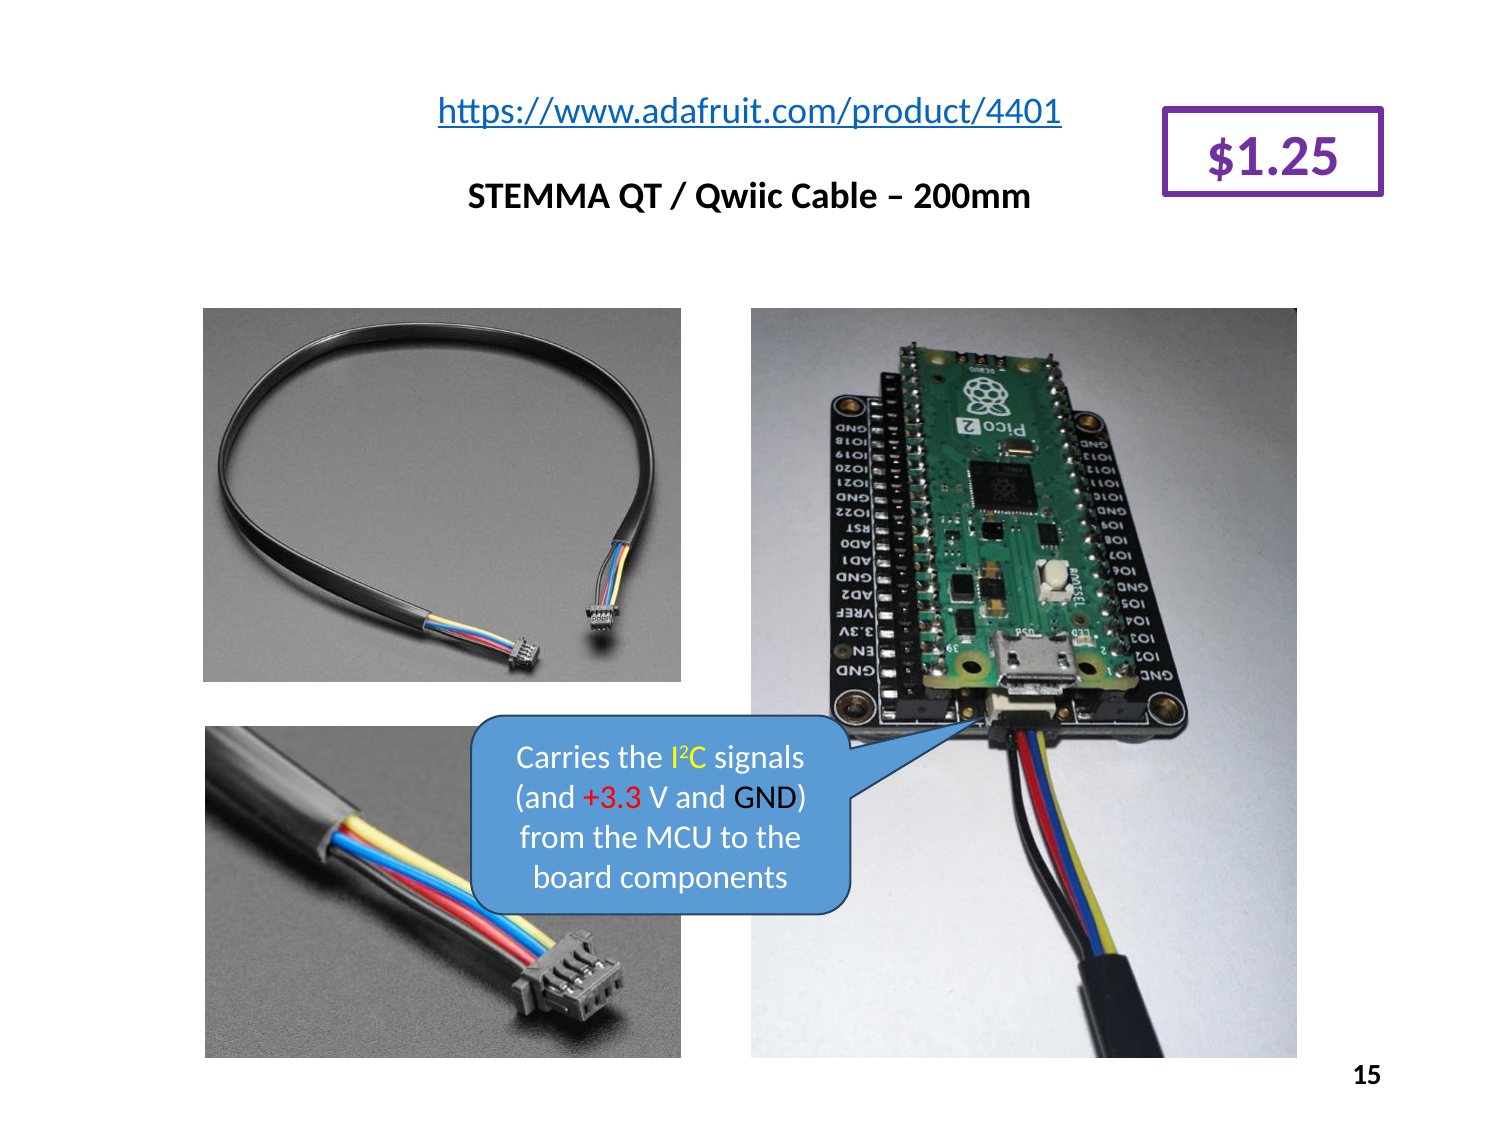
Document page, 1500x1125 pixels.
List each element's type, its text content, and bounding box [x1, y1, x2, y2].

slide_number 15 [1059, 1042, 1397, 1103]
text_box https://www.adafruit.com/product/4401 [195, 78, 1305, 139]
text_box STEMMA QT / Qwiic Cable – 200mm [444, 163, 1056, 224]
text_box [203, 308, 1297, 1058]
text_box $1.25 [1165, 109, 1382, 195]
